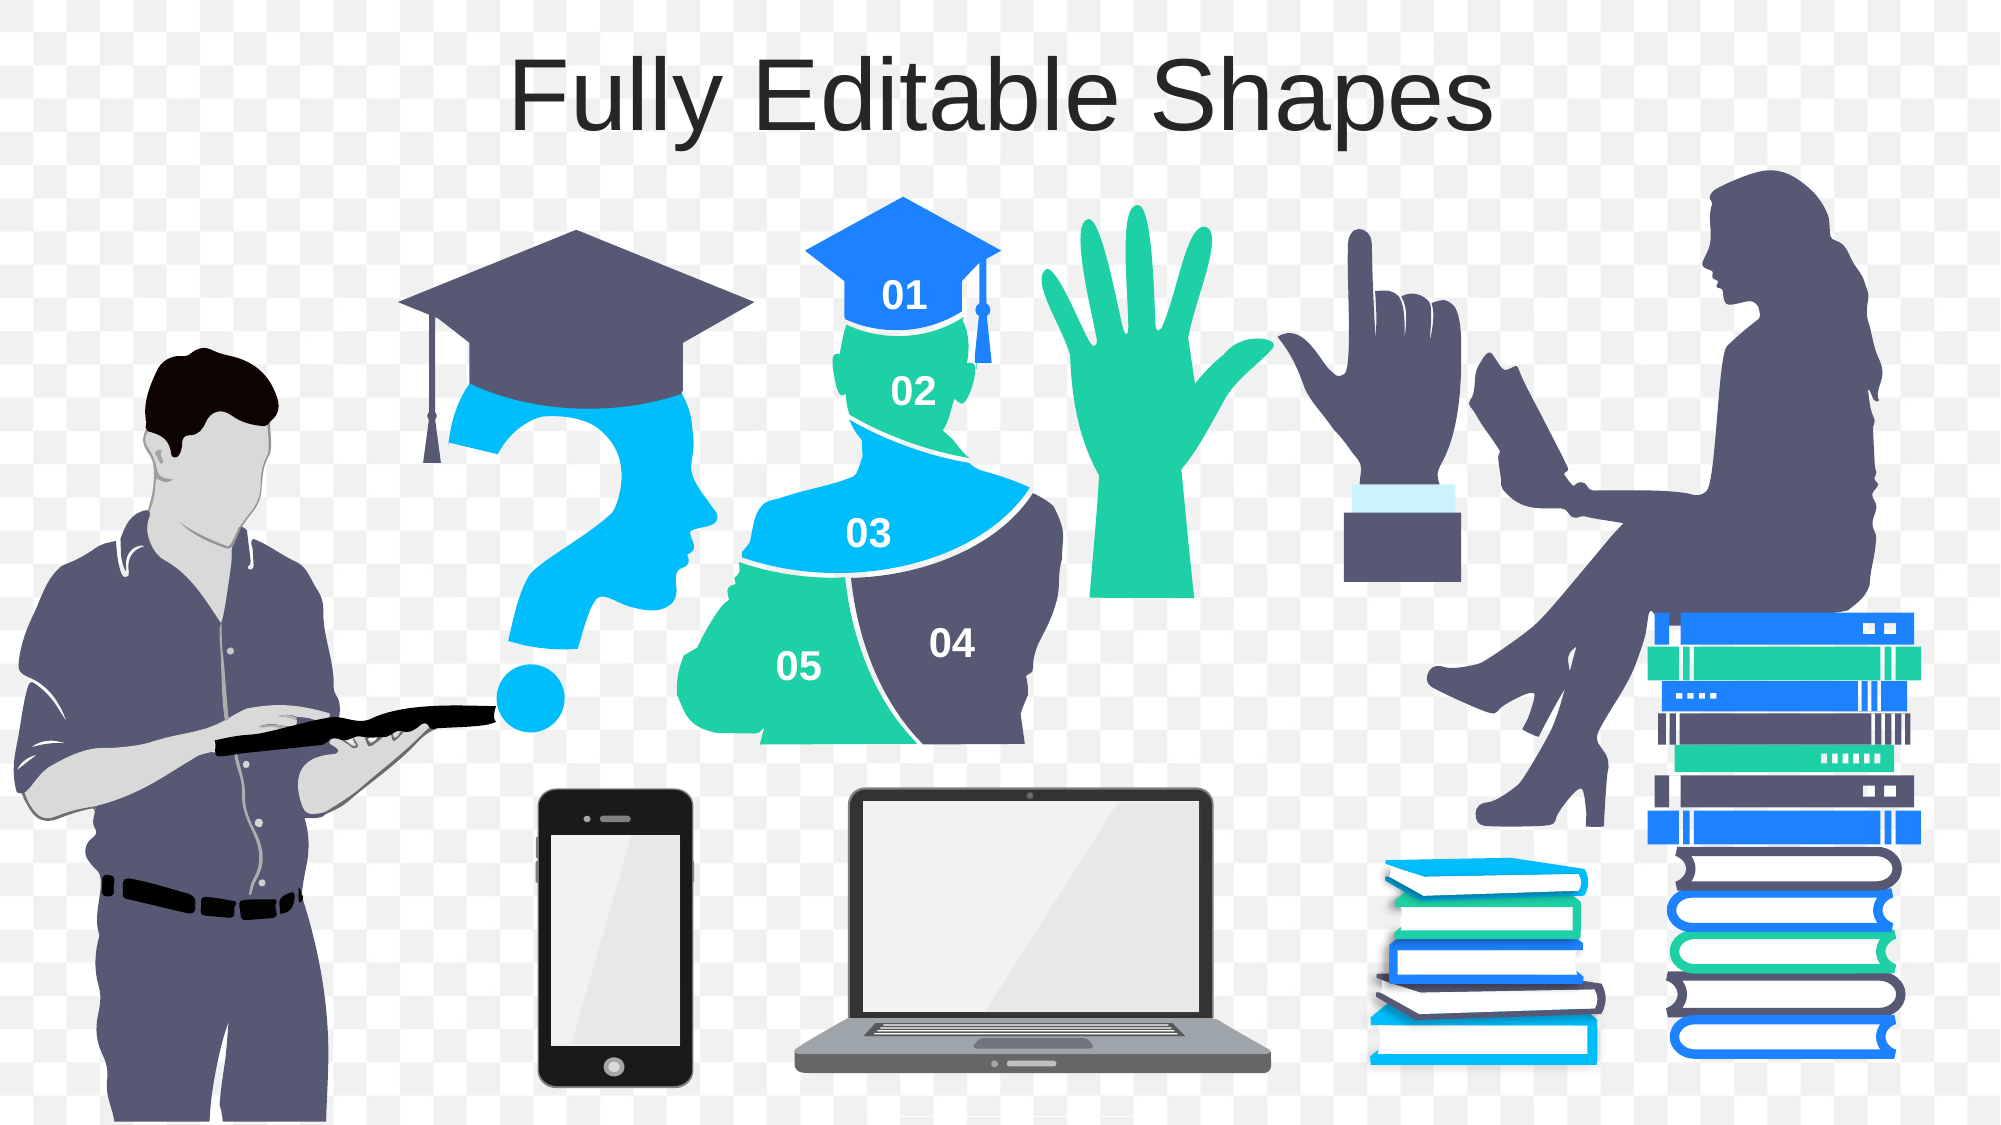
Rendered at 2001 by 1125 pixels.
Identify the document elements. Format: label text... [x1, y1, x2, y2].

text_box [532, 785, 695, 1089]
text_box [1426, 170, 1883, 827]
picture [0, 0, 2001, 1125]
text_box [1192, 313, 1546, 498]
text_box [5, 339, 497, 1122]
text_box [1064, 203, 1214, 600]
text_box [676, 196, 1064, 745]
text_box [1667, 851, 1901, 1055]
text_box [789, 783, 1275, 1075]
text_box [397, 229, 755, 737]
list Fully Editable Shapes [53, 40, 1952, 160]
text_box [1647, 612, 1921, 845]
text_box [1370, 857, 1606, 1065]
